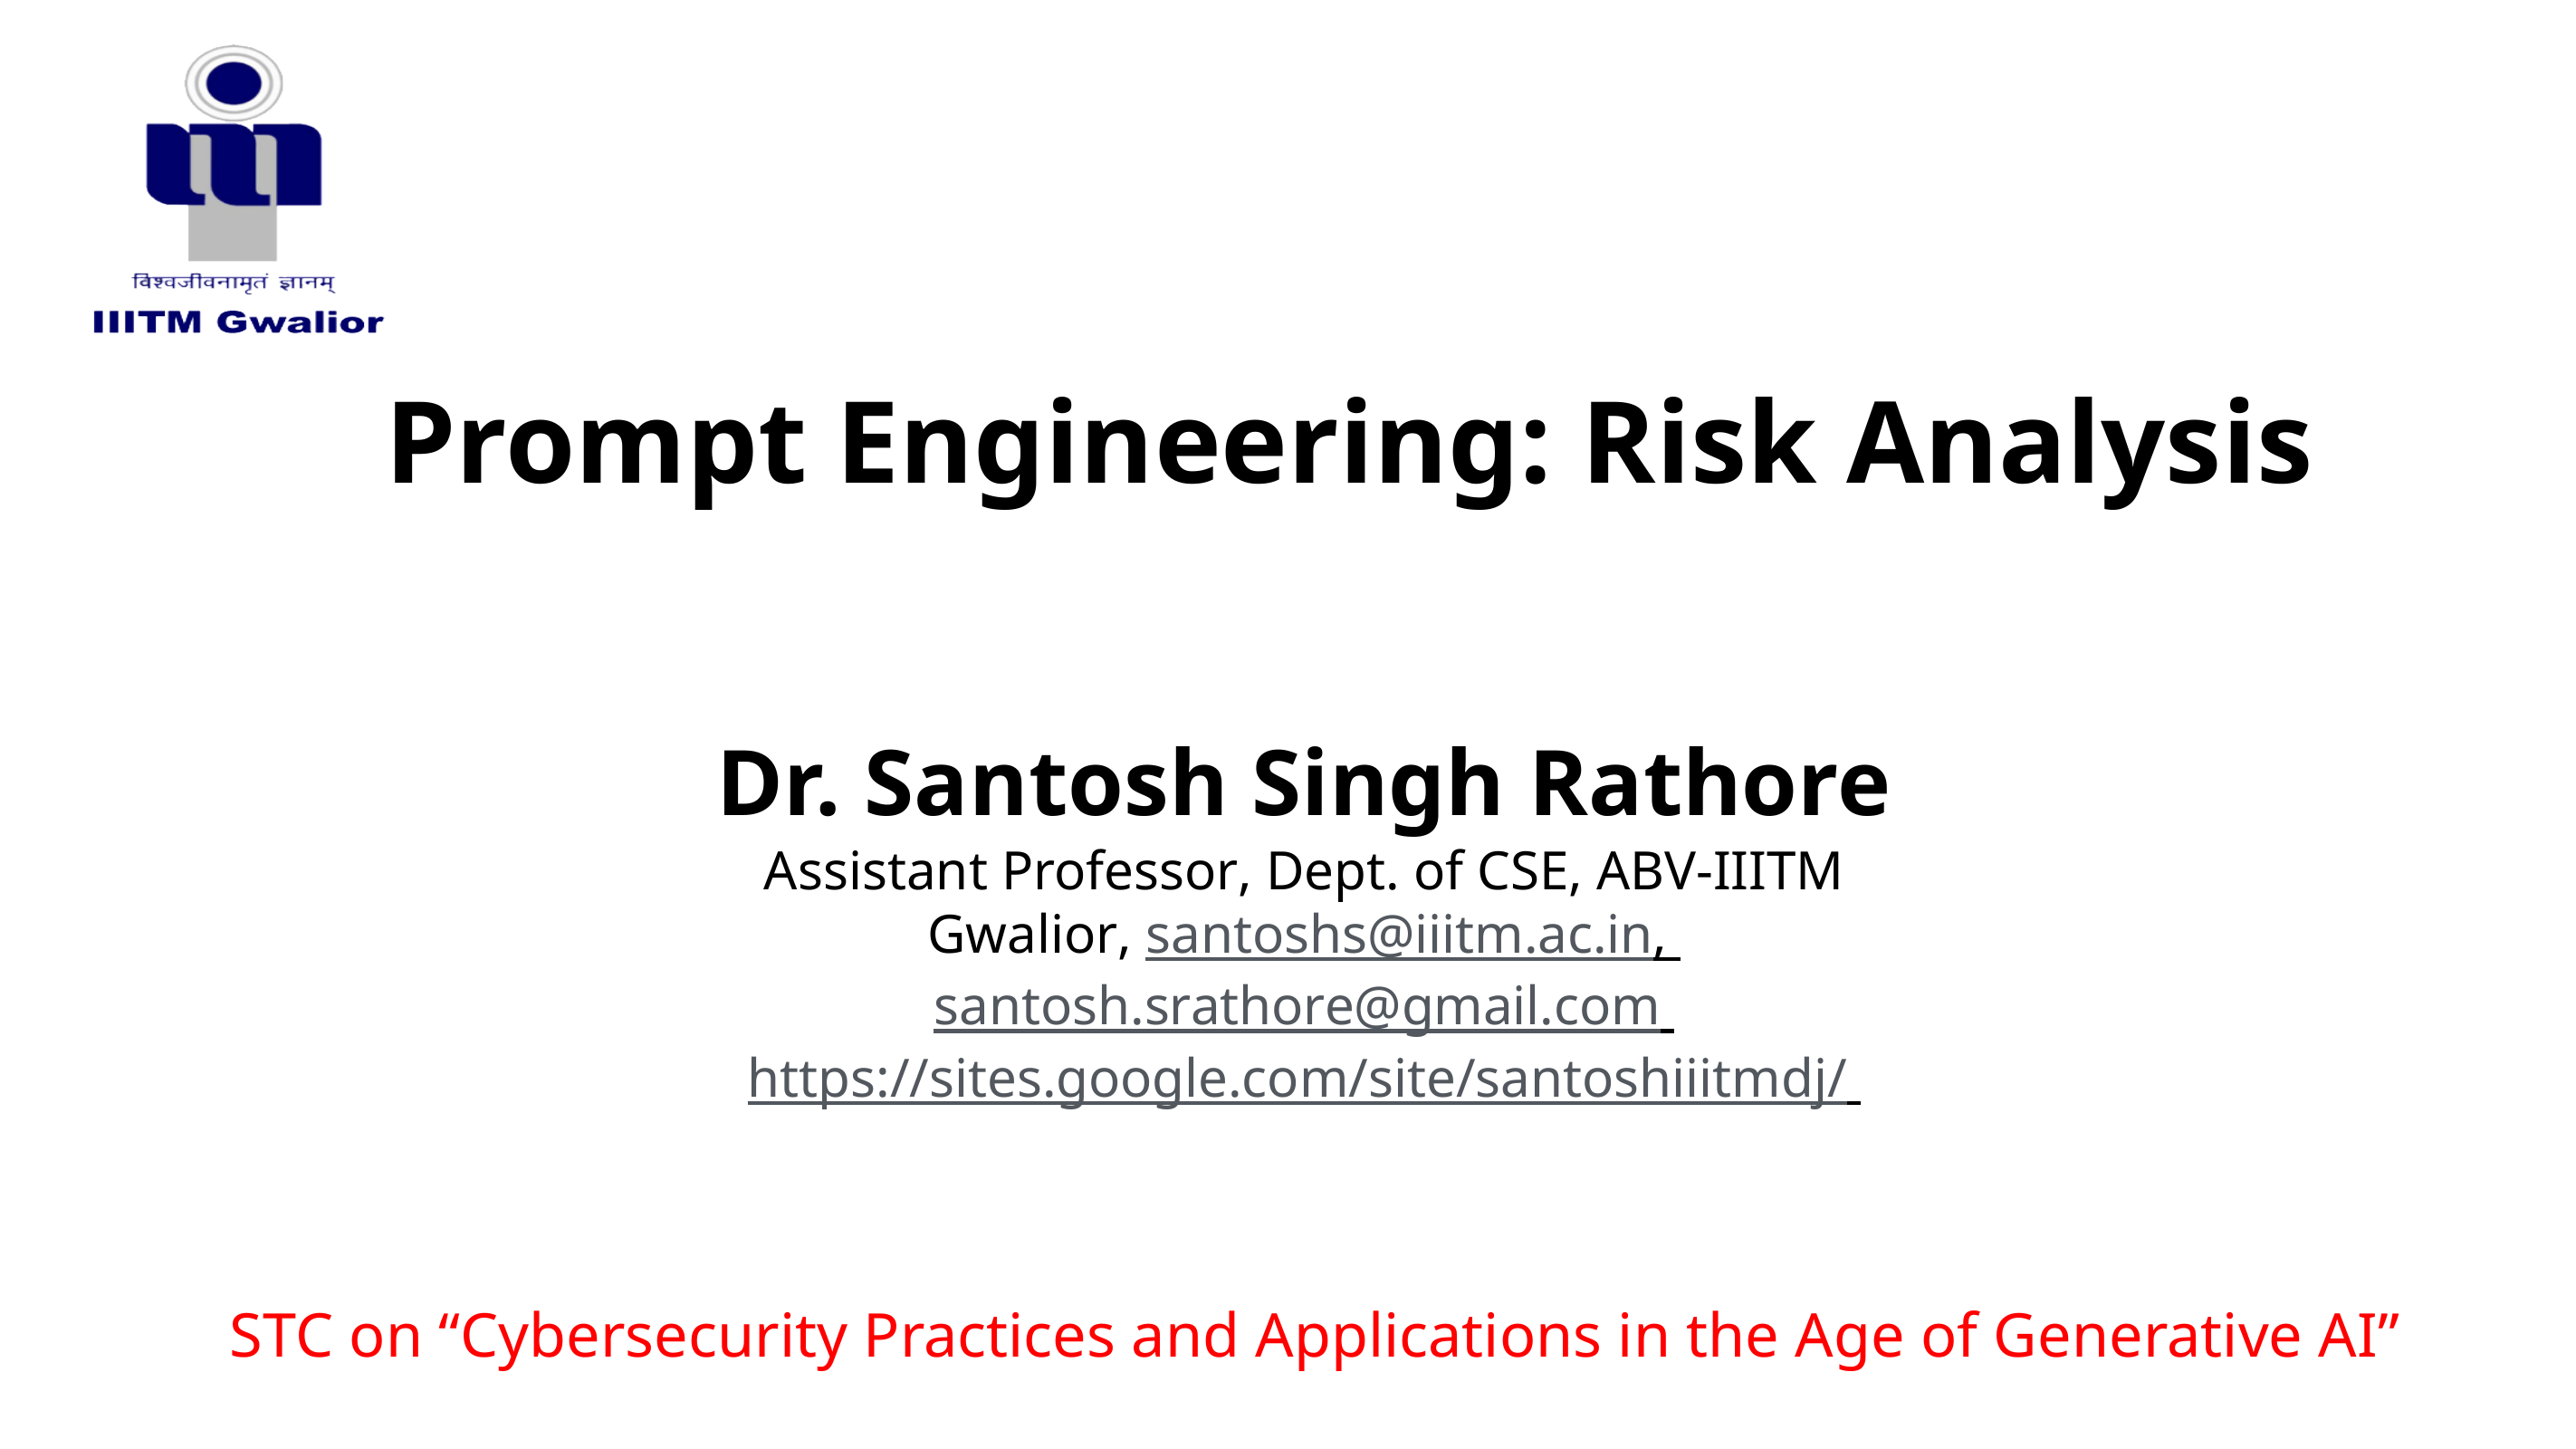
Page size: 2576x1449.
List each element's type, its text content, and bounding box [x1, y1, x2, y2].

picture [31, 26, 445, 349]
title Prompt Engineering: Risk Analysis [302, 363, 2397, 612]
text_box Dr. Santosh Singh Rathore [393, 723, 2214, 834]
text_box Assistant Professor, Dept. of CSE, ABV-IIITM Gwalior, santoshs@iiitm.ac.in, santosh.srathore@gmail.com https://sites.google.com/site/santoshiiitmdj/ [697, 835, 1910, 1116]
text_box STC on “Cybersecurity Practices and Applications in the Age of Generative AI” [144, 1290, 2488, 1377]
